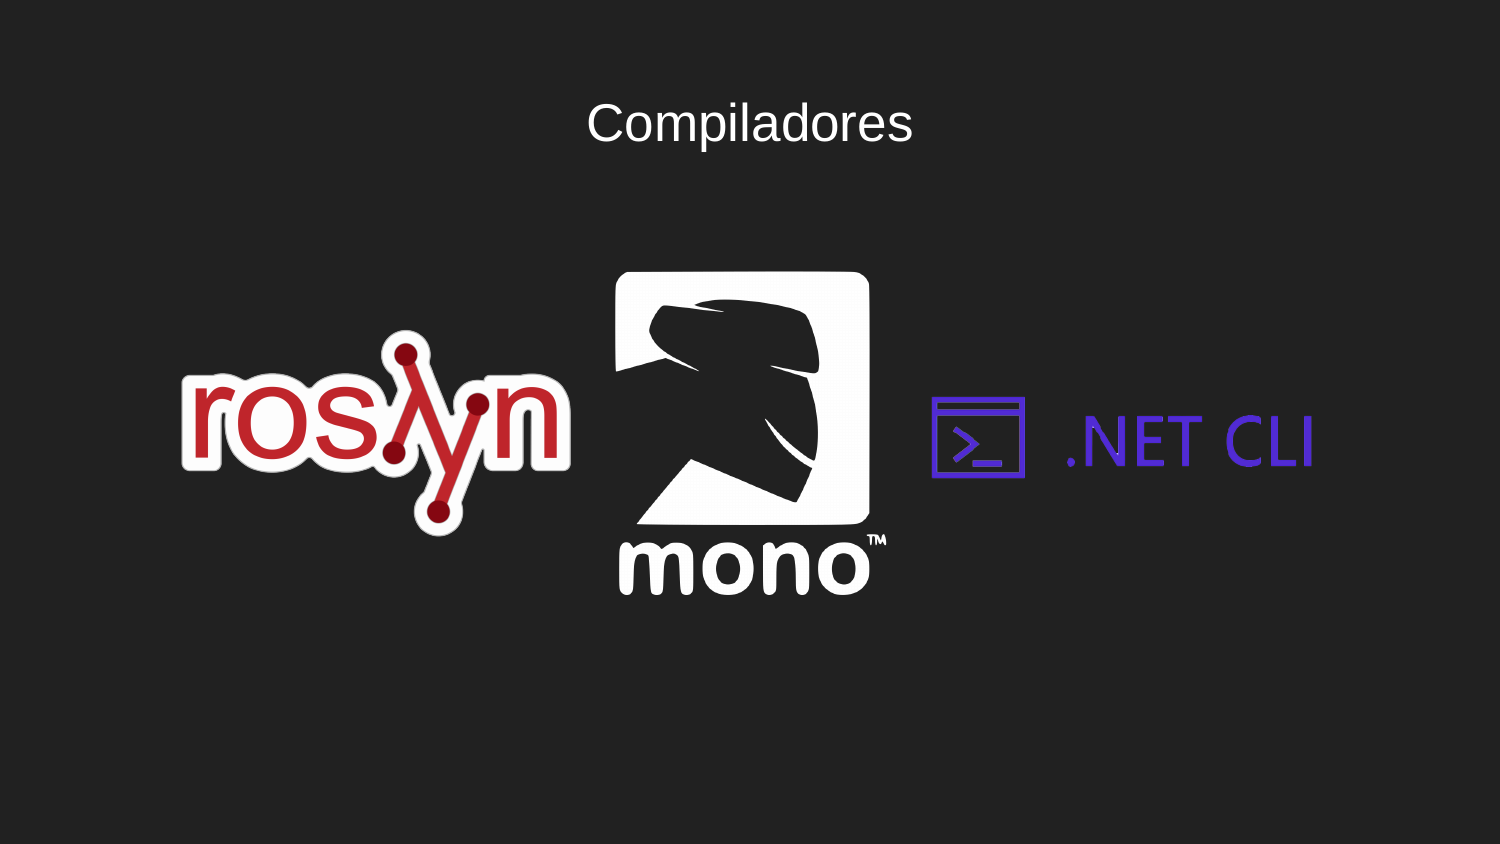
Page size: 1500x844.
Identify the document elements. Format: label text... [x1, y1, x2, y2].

picture [613, 270, 887, 596]
title Compiladores [51, 72, 1449, 167]
picture [173, 320, 578, 545]
picture [922, 321, 1327, 544]
